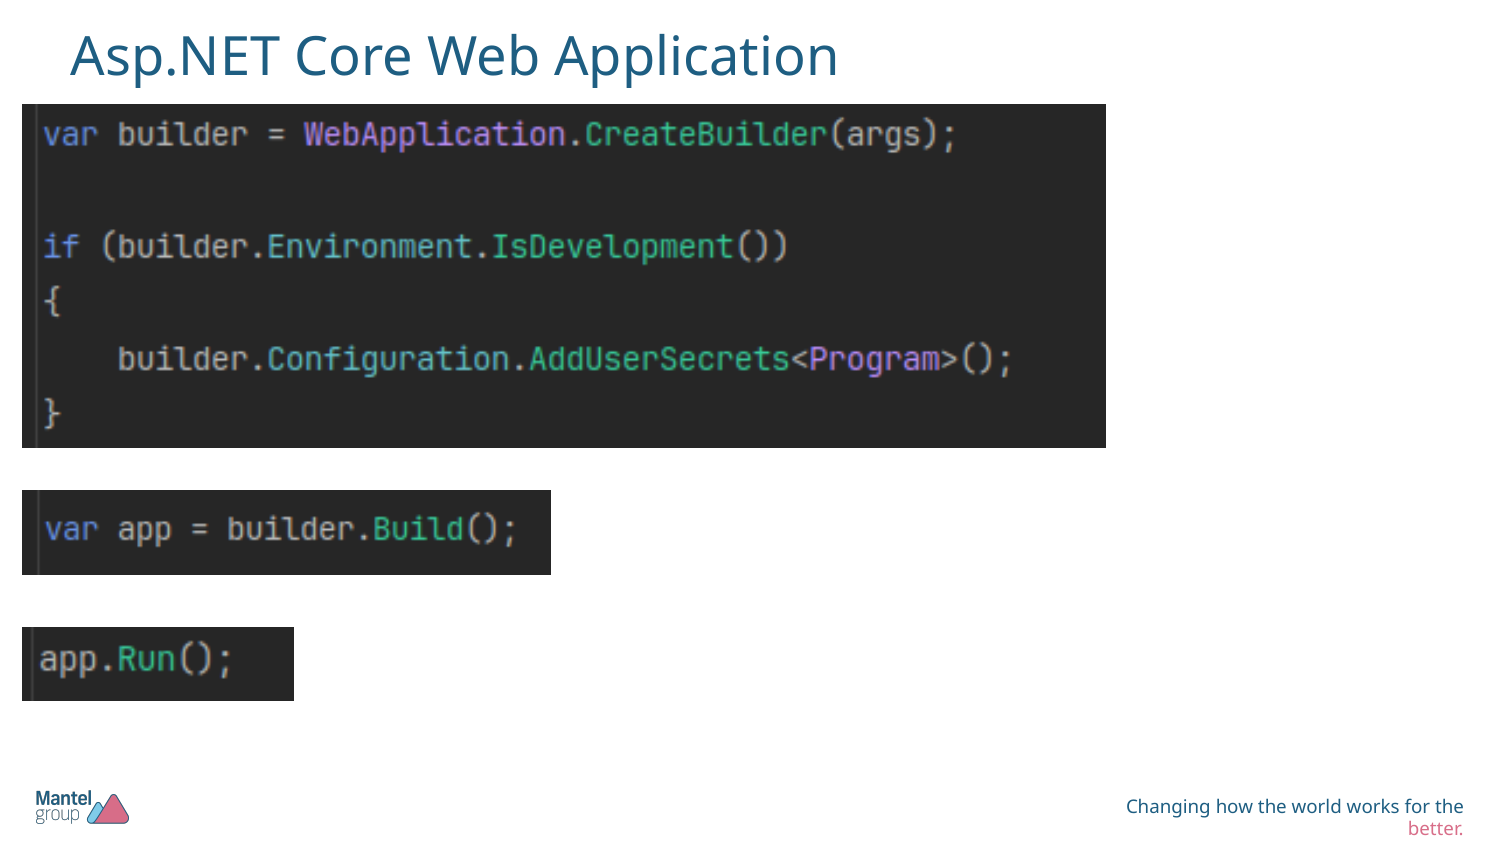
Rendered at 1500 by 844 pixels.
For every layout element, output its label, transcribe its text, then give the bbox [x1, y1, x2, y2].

title Asp.NET Core Web Application [55, 13, 1408, 87]
picture [22, 489, 551, 575]
picture [36, 790, 129, 824]
picture [22, 104, 1106, 448]
picture [22, 626, 294, 701]
